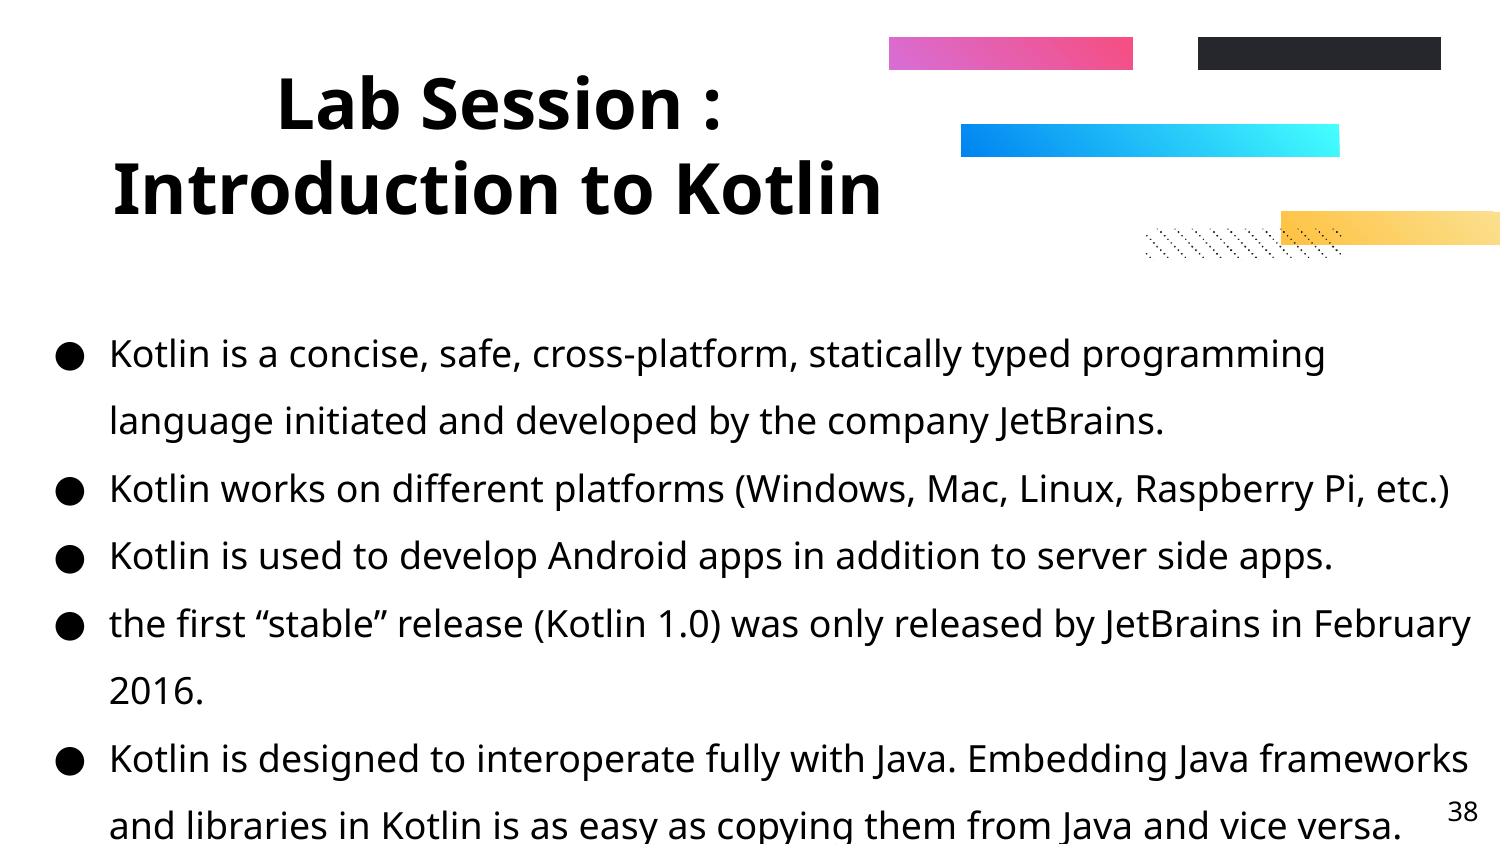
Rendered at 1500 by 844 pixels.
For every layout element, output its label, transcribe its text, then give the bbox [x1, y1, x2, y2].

subtitle Kotlin is a concise, safe, cross-platform, statically typed programming language initiated and developed by the company JetBrains. Kotlin works on different platforms (Windows, Mac, Linux, Raspberry Pi, etc.) Kotlin is used to develop Android apps in addition to server side apps. the first “stable” release (Kotlin 1.0) was only released by JetBrains in February 2016. Kotlin is designed to interoperate fully with Java. Embedding Java frameworks and libraries in Kotlin is as easy as copying them from Java and vice versa. [18, 292, 1500, 789]
picture [1144, 228, 1343, 260]
title Lab Session : Introduction to Kotlin [39, 37, 959, 251]
slide_number ‹#› [1403, 779, 1494, 844]
